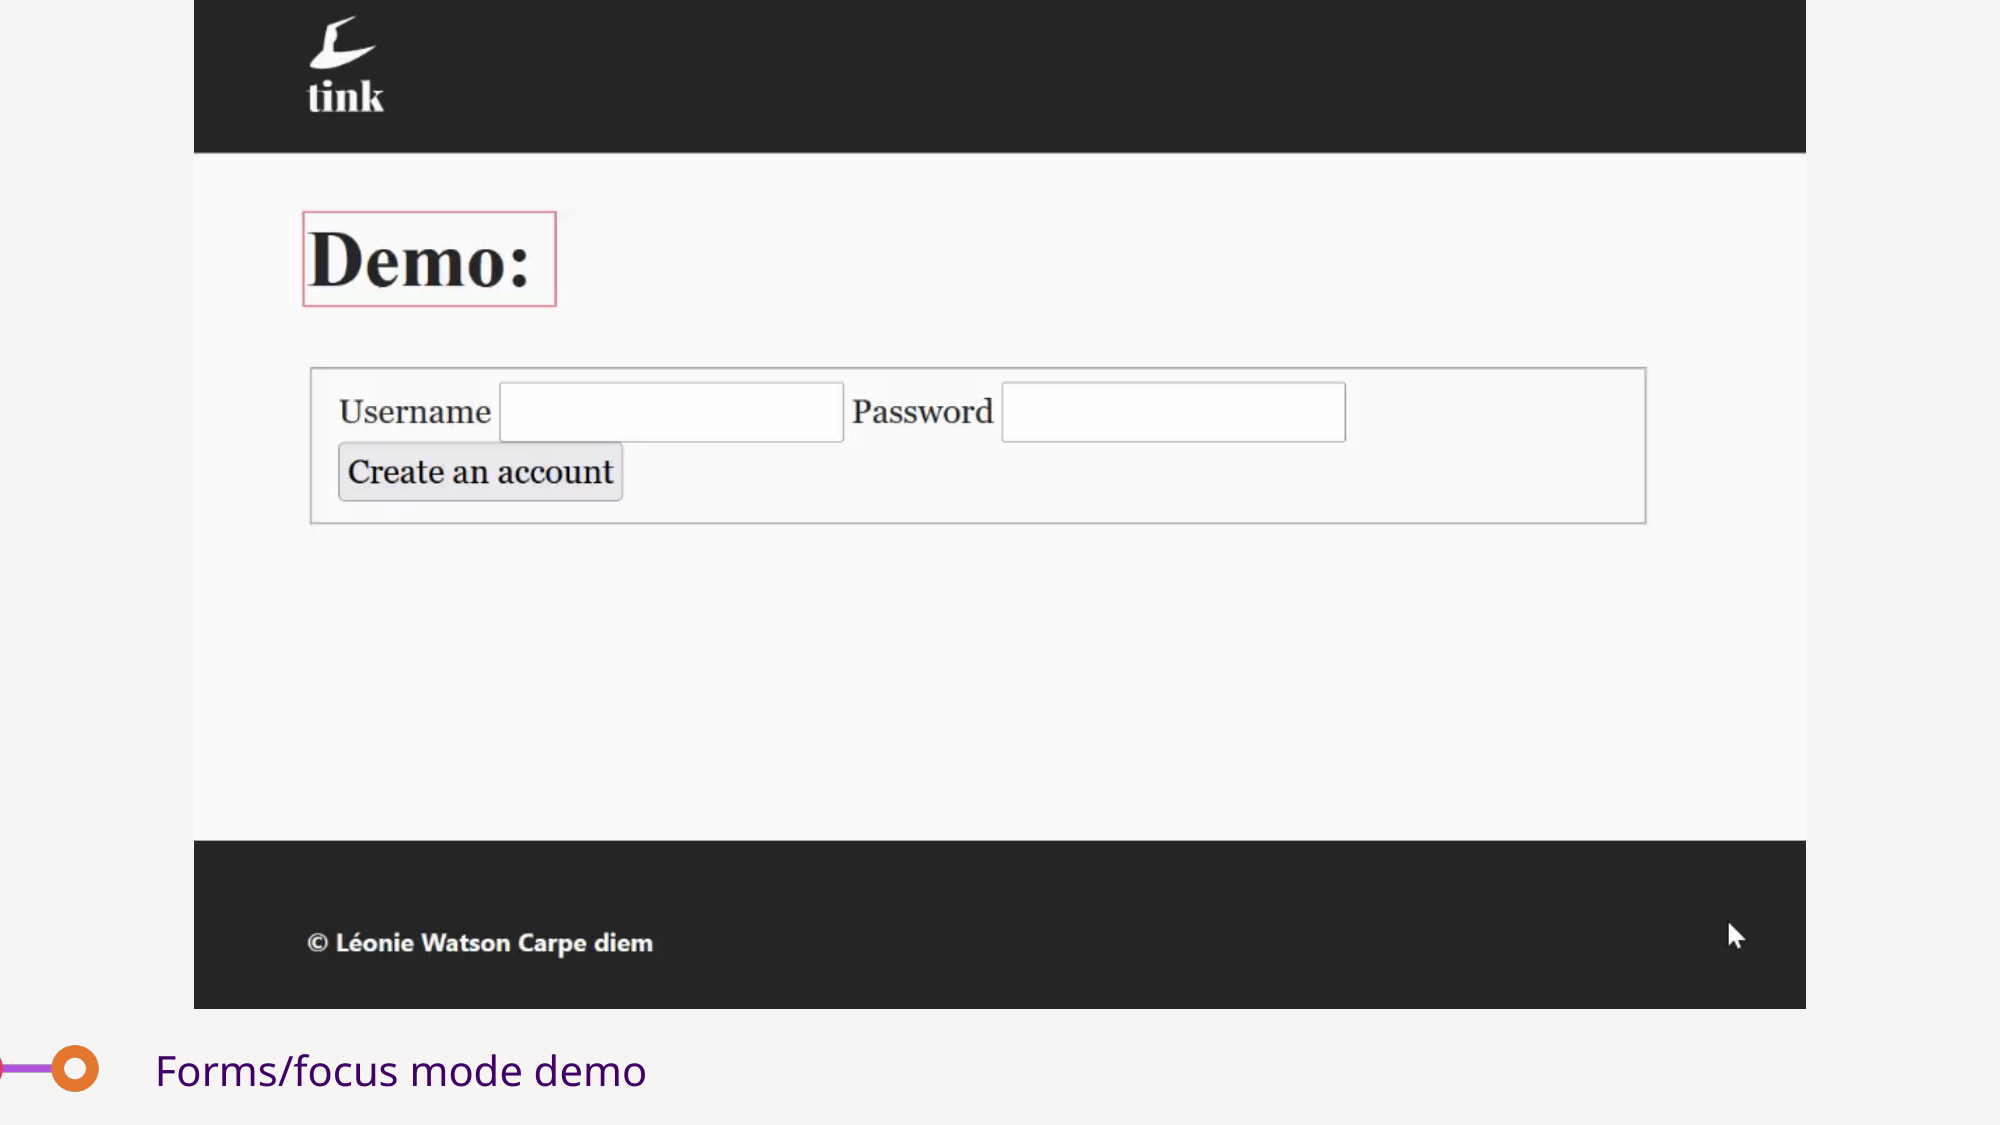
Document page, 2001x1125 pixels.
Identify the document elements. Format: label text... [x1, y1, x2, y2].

title Forms/focus mode demo [125, 1018, 2000, 1125]
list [193, 0, 1807, 1010]
picture [0, 1043, 103, 1093]
